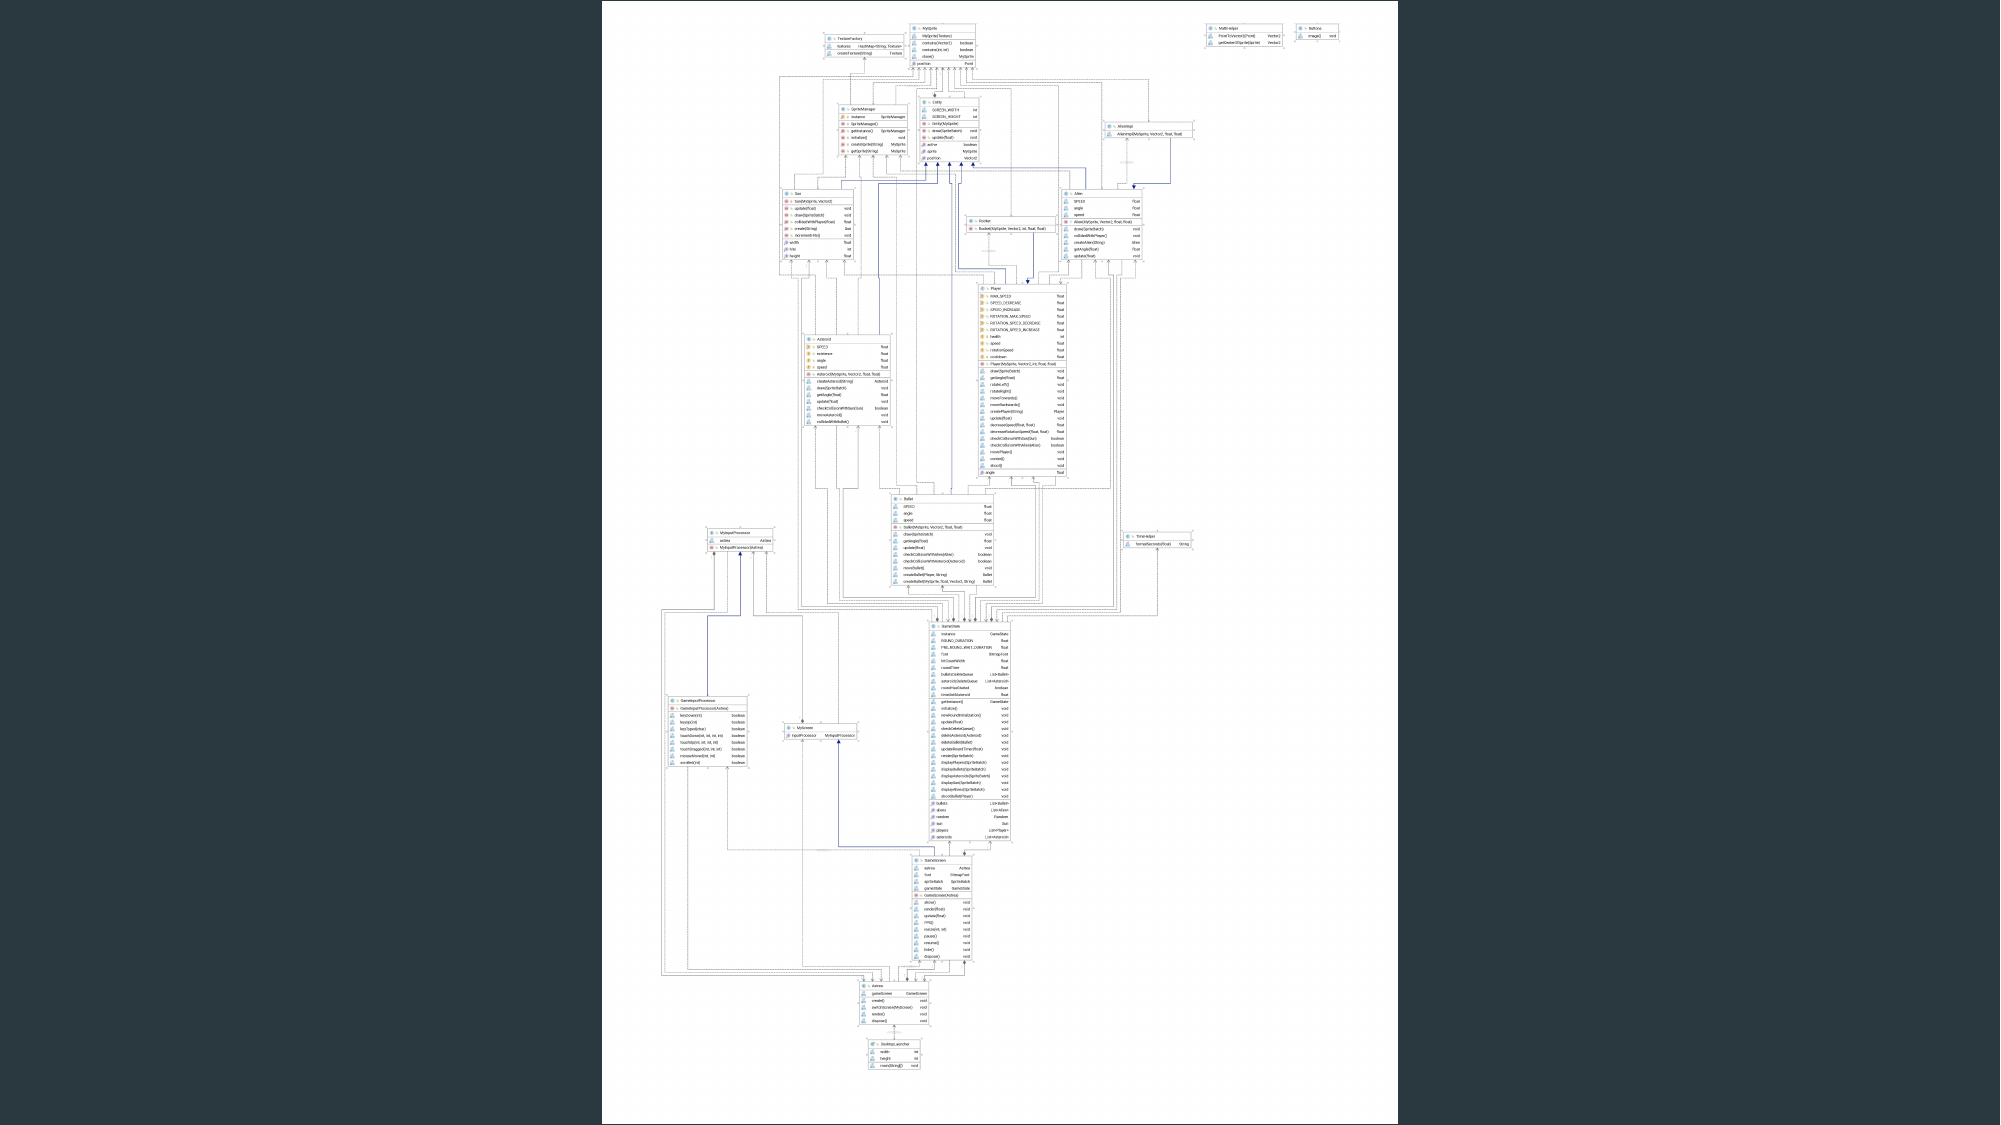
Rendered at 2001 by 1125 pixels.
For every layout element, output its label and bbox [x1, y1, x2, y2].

text_box [1398, 0, 2000, 1125]
picture [601, 0, 1398, 1125]
text_box [0, 0, 601, 1125]
